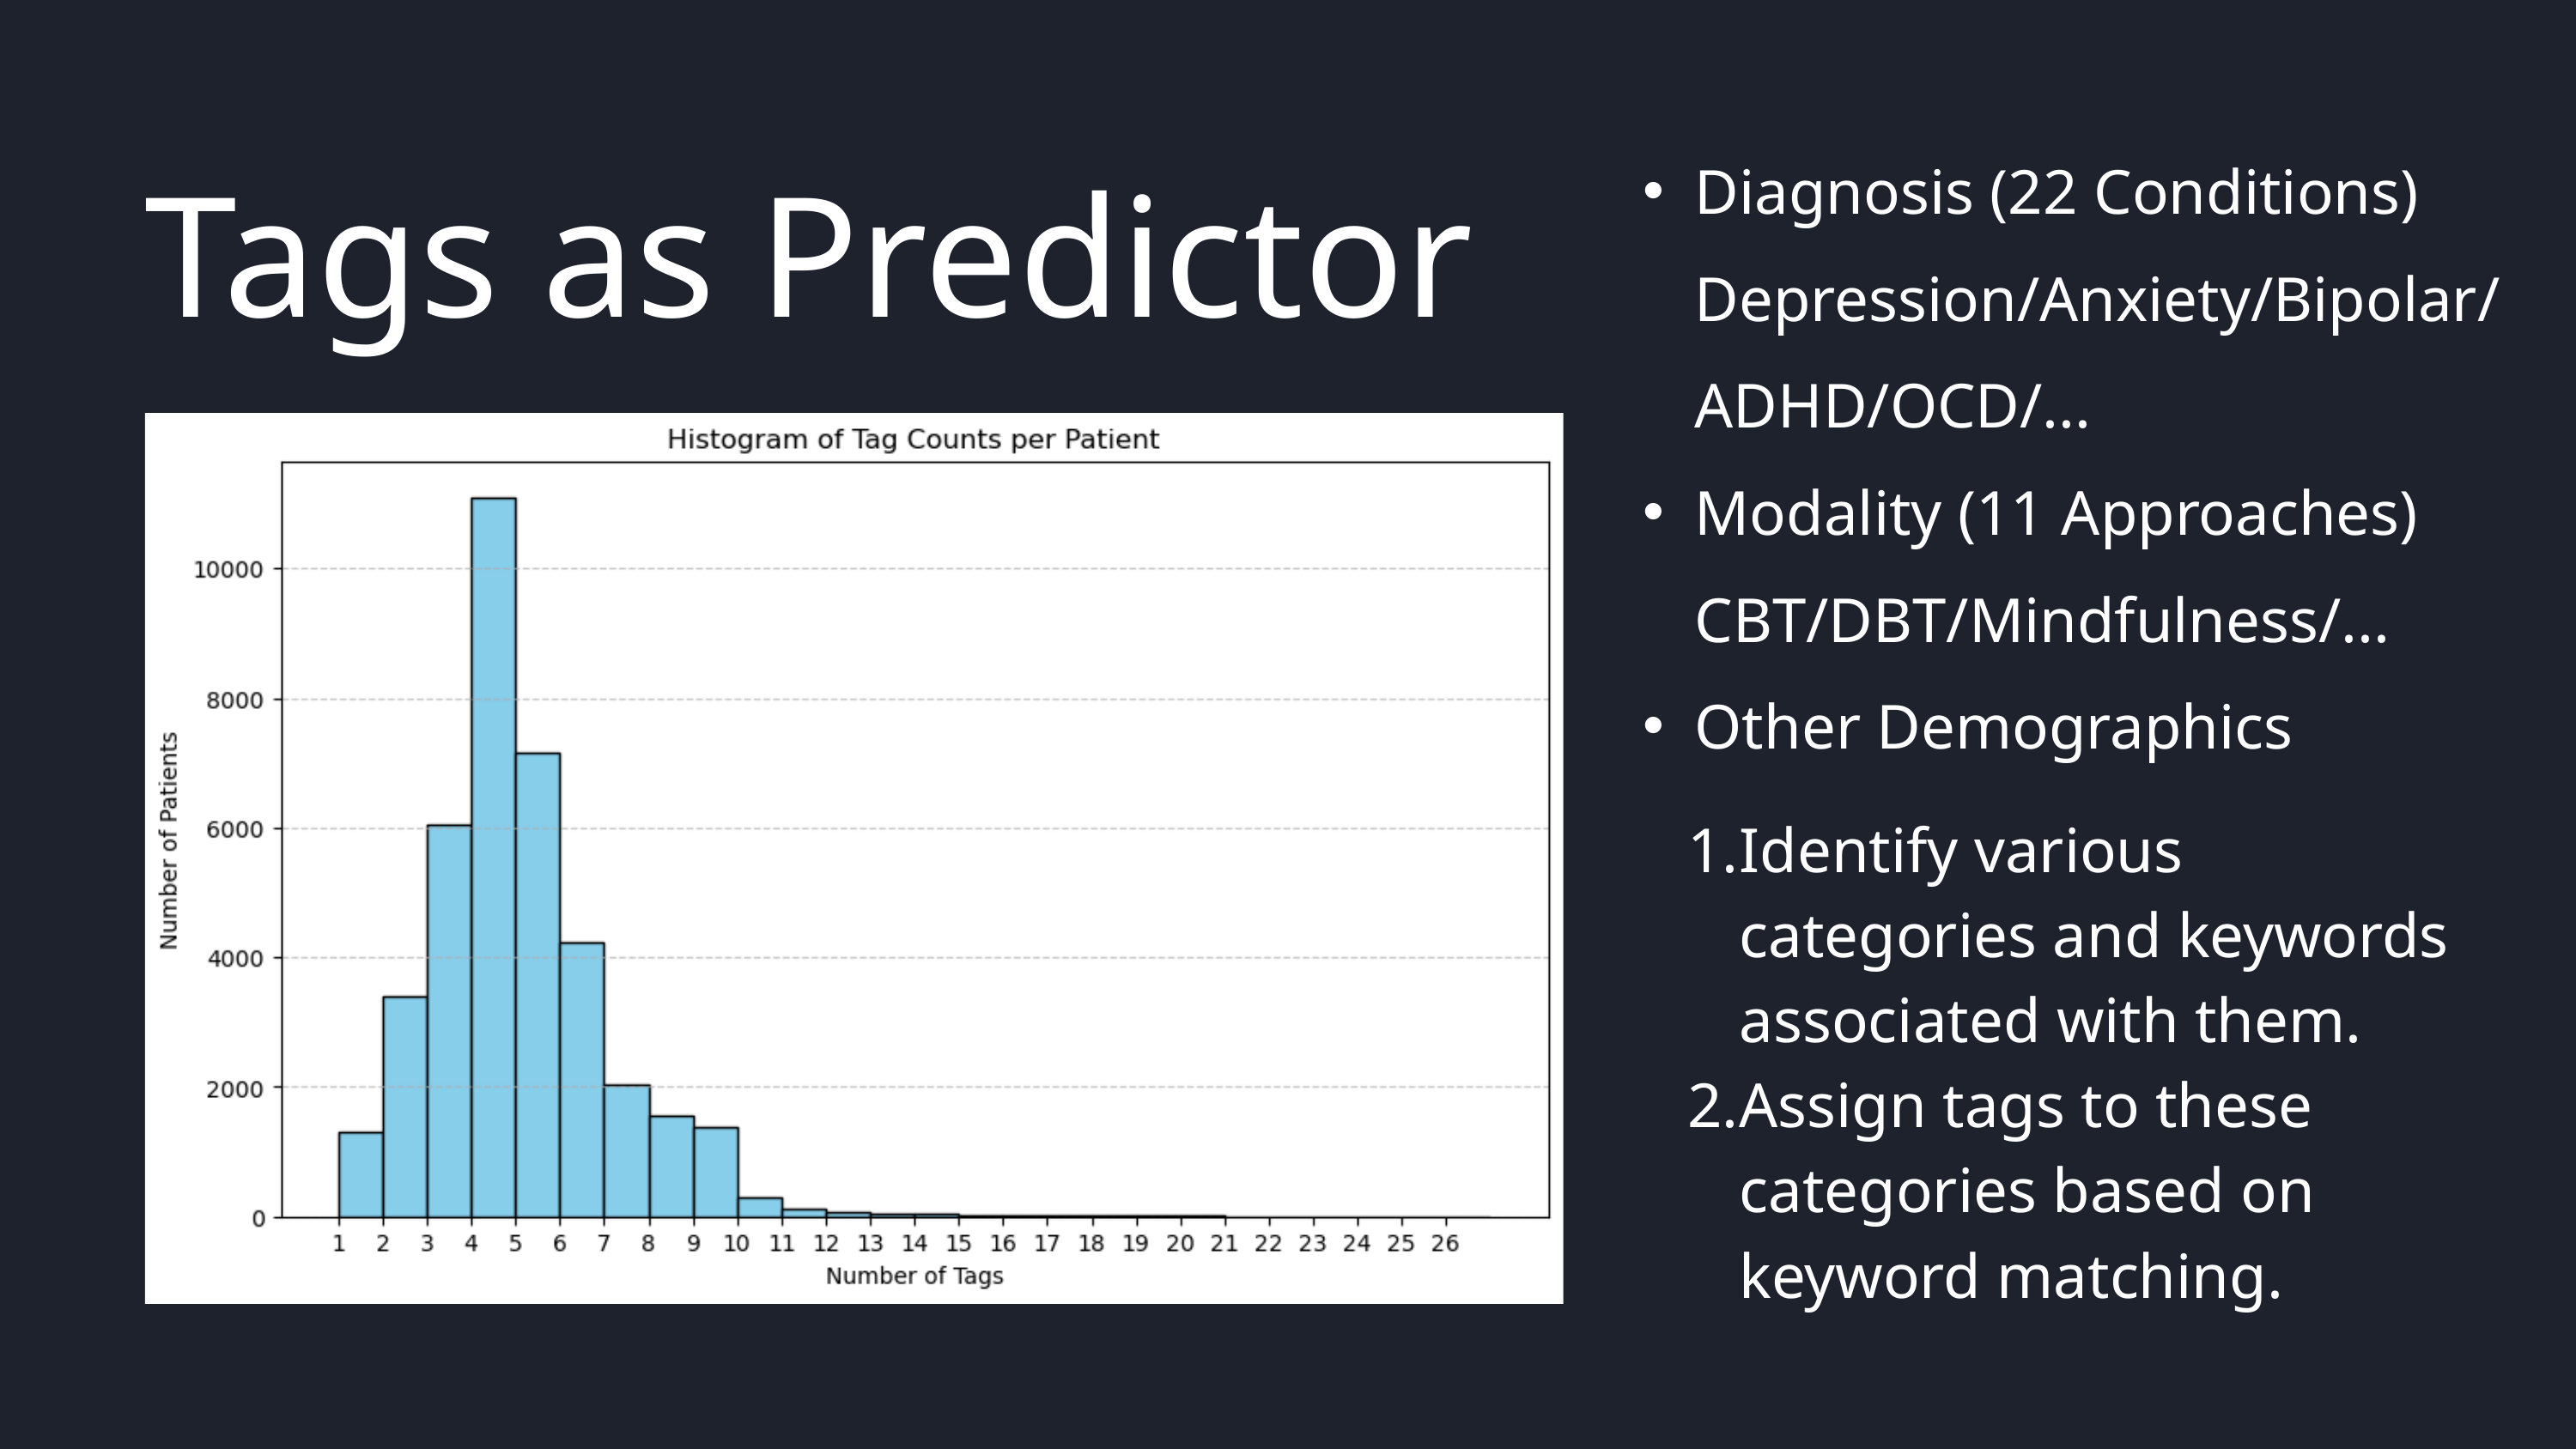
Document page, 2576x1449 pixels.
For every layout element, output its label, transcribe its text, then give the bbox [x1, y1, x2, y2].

text_box Identify various categories and keywords associated with them. Assign tags to these categories based on keyword matching. [1636, 799, 2468, 1311]
text_box [144, 413, 1564, 1304]
text_box Diagnosis (22 Conditions) Depression/Anxiety/Bipolar/ADHD/OCD/... Modality (11 Approaches) CBT/DBT/Mindfulness/... Other Demographics [1591, 119, 2512, 761]
text_box Tags as Predictor [144, 118, 1503, 351]
